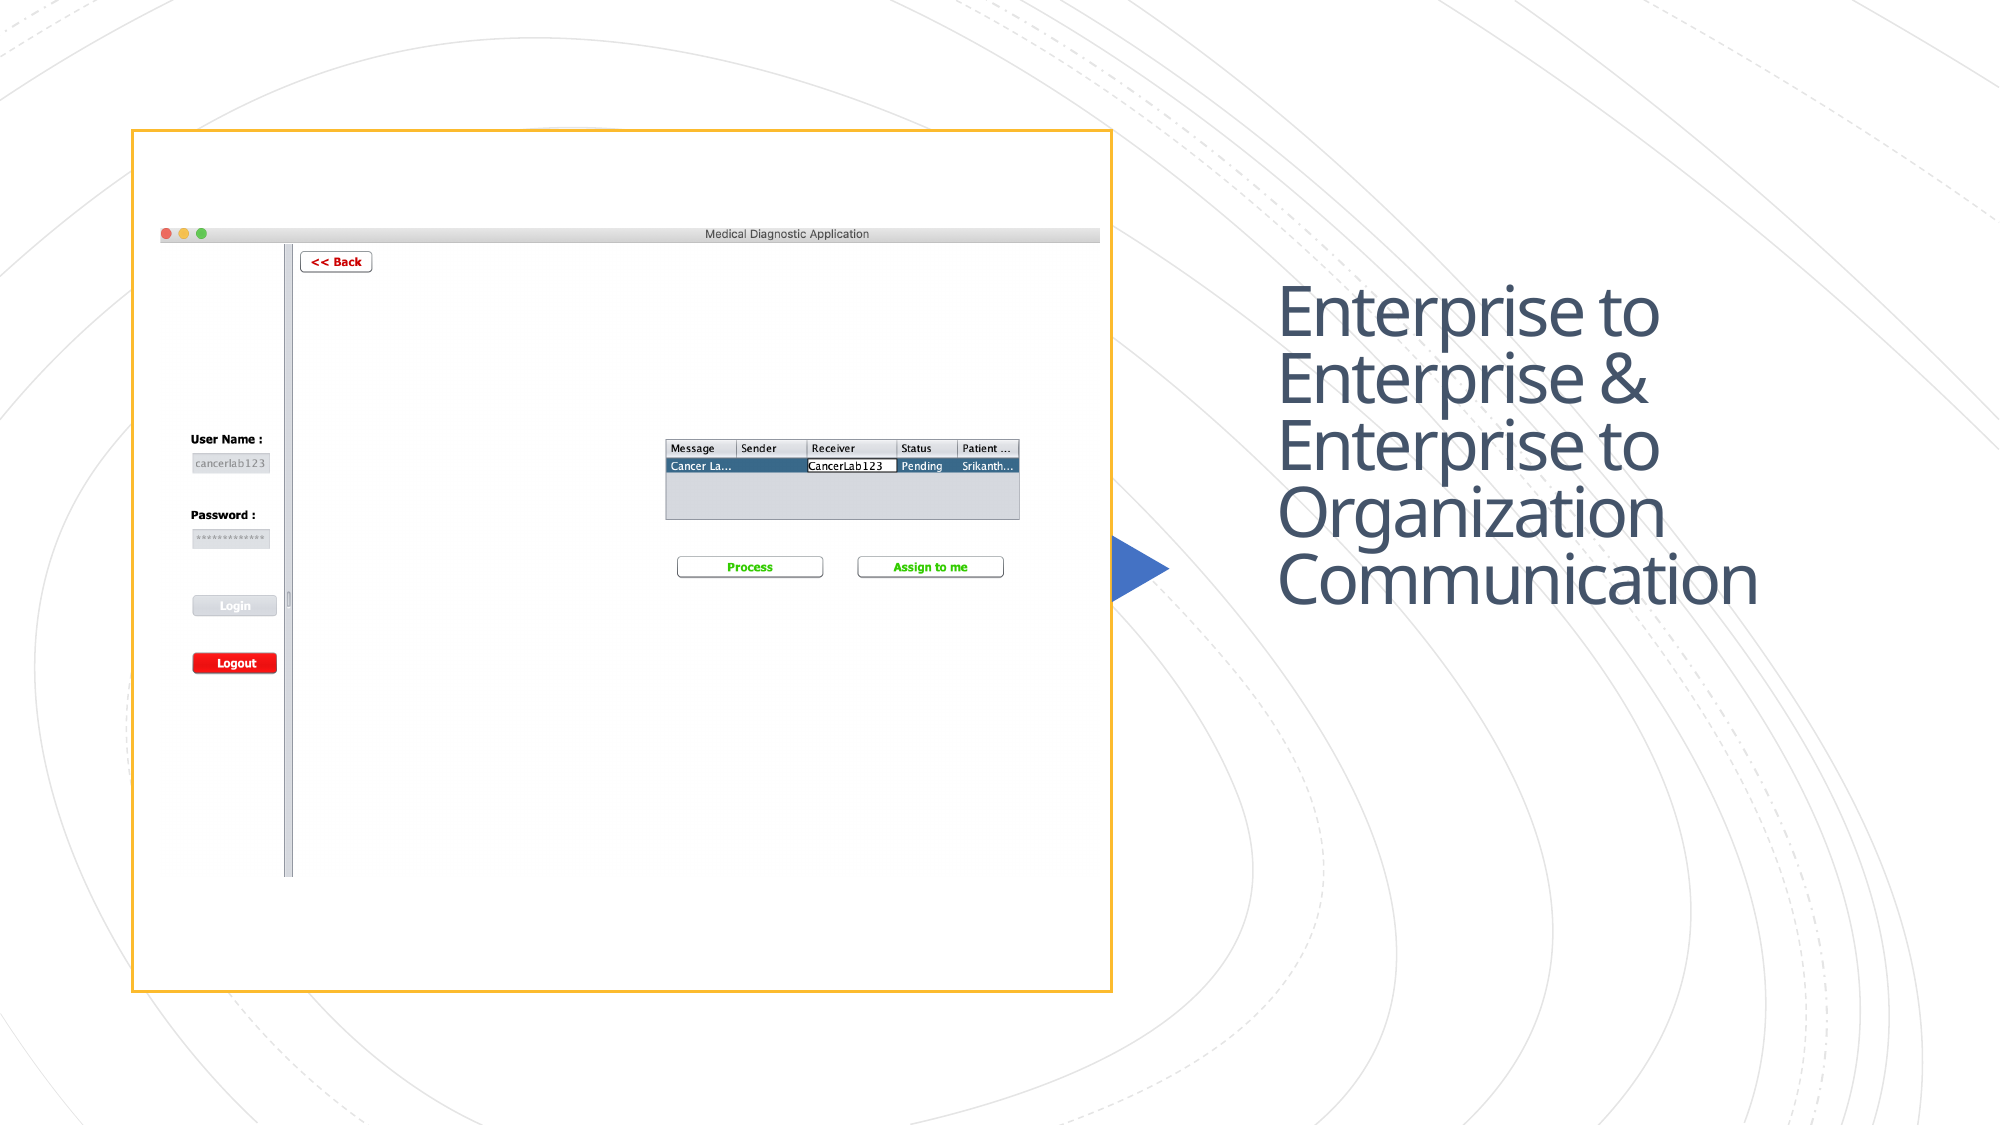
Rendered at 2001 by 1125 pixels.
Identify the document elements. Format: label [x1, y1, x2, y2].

list [160, 228, 1101, 878]
text_box [0, 0, 2000, 1125]
